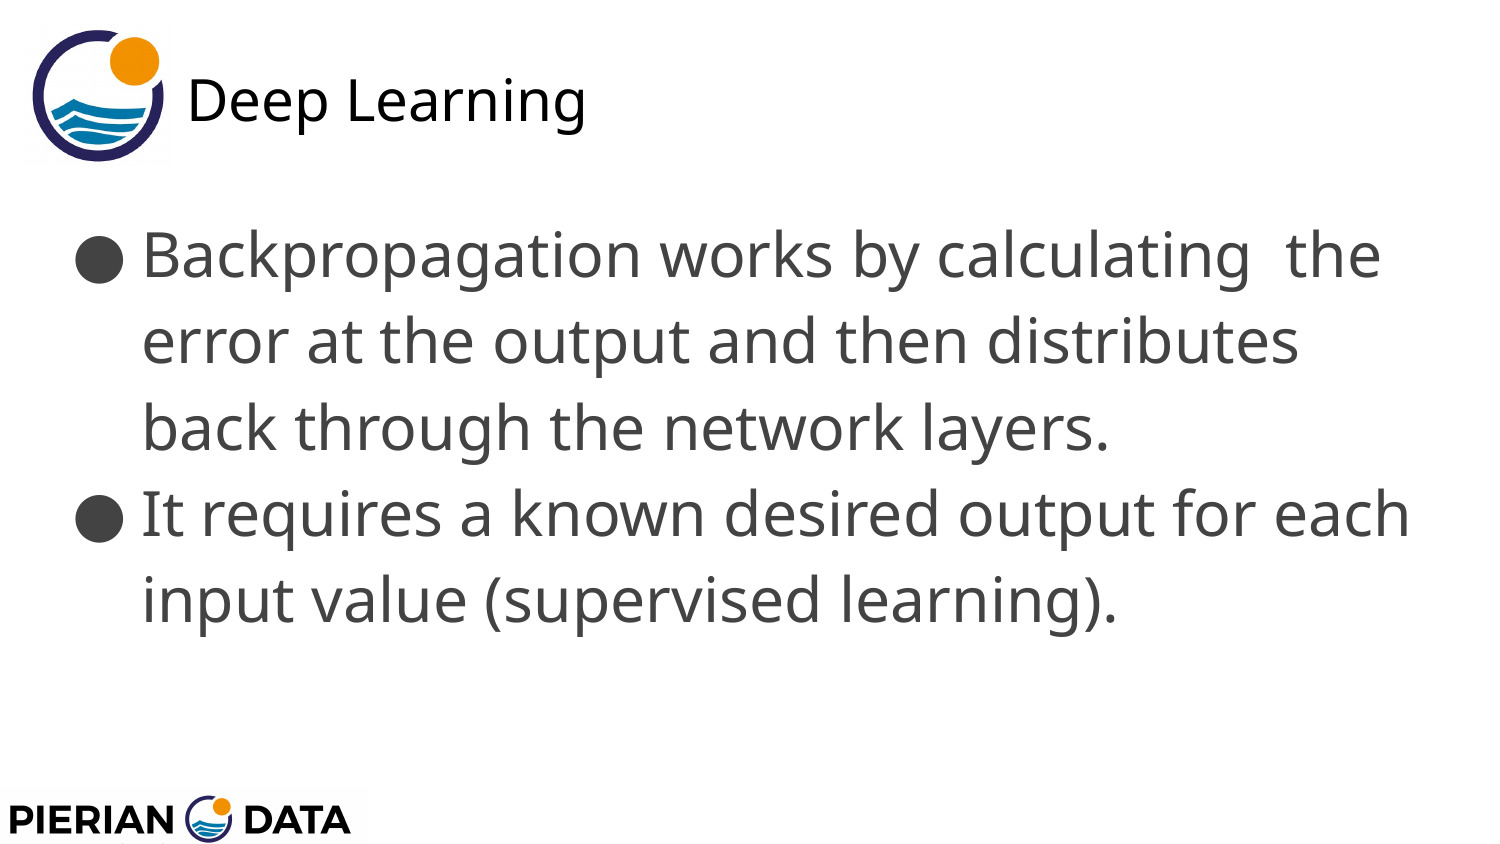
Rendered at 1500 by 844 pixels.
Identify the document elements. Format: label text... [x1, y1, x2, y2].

picture [24, 24, 172, 167]
list Backpropagation works by calculating the error at the output and then distributes back through the network layers. It requires a known desired output for each input value (supervised learning). [51, 189, 1449, 750]
picture [0, 787, 368, 844]
title Deep Learning [176, 48, 1449, 143]
